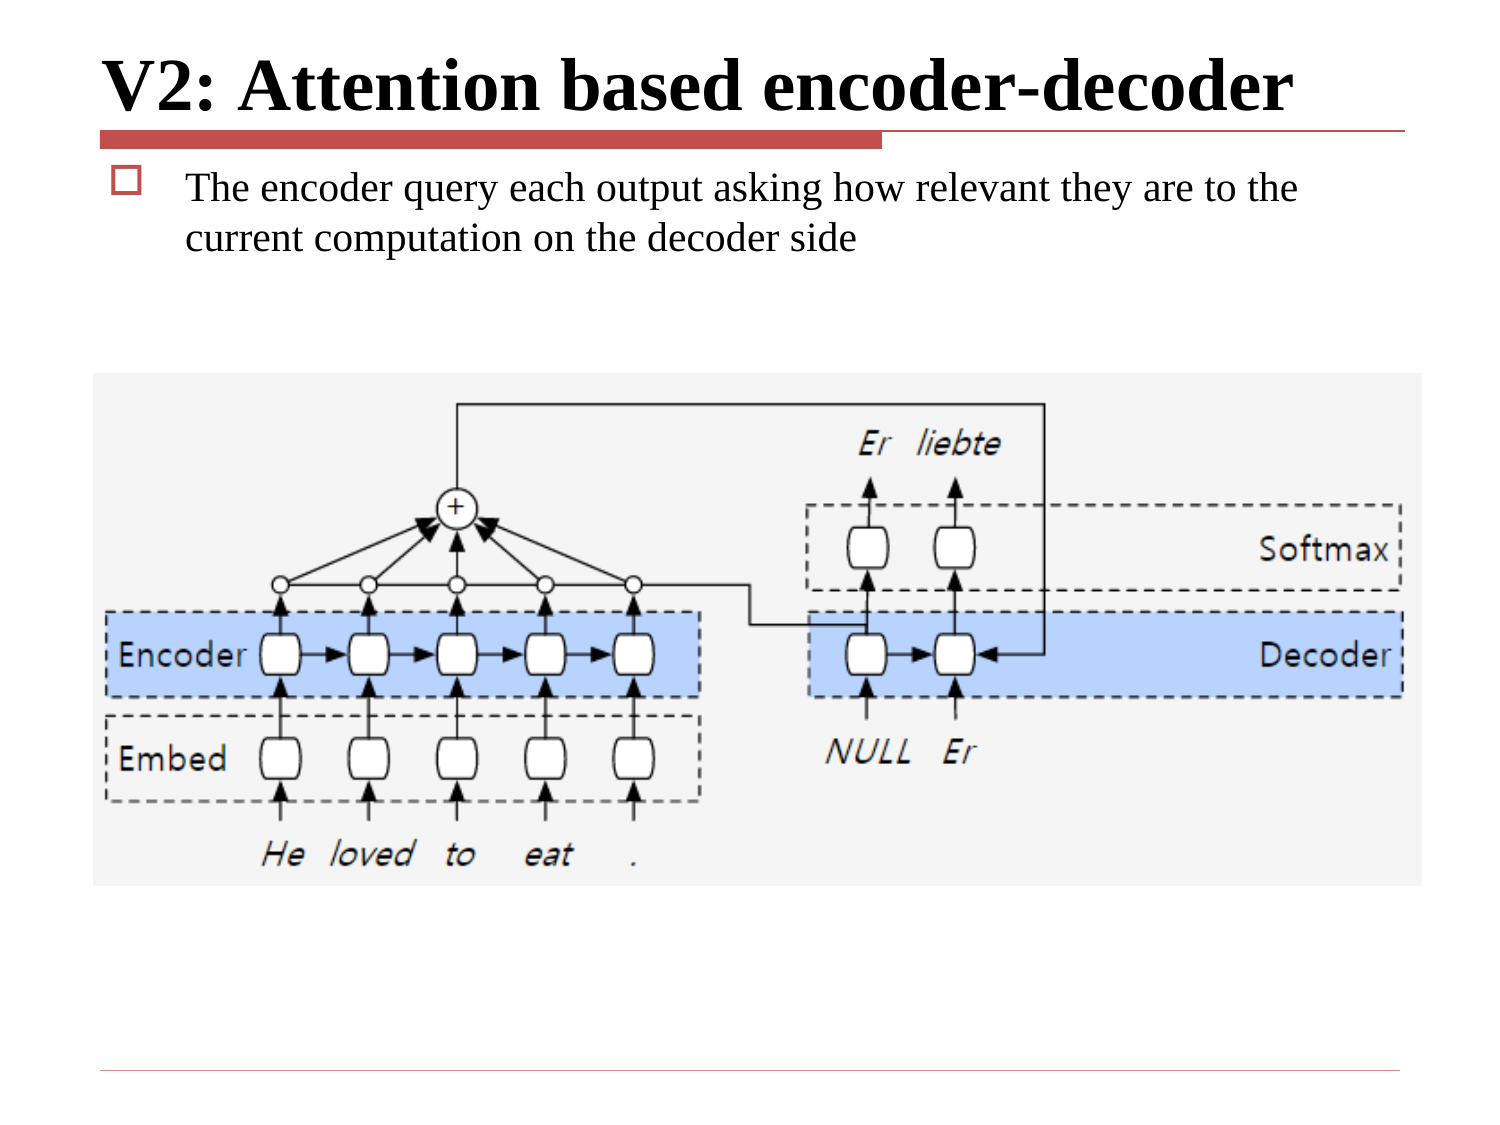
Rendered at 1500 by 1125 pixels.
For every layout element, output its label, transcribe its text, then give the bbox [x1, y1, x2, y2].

list The encoder query each output asking how relevant they are to the current computation on the decoder side [92, 152, 1406, 1059]
text_box [93, 373, 1422, 886]
title V2: Attention based encoder-decoder [100, 0, 1412, 126]
